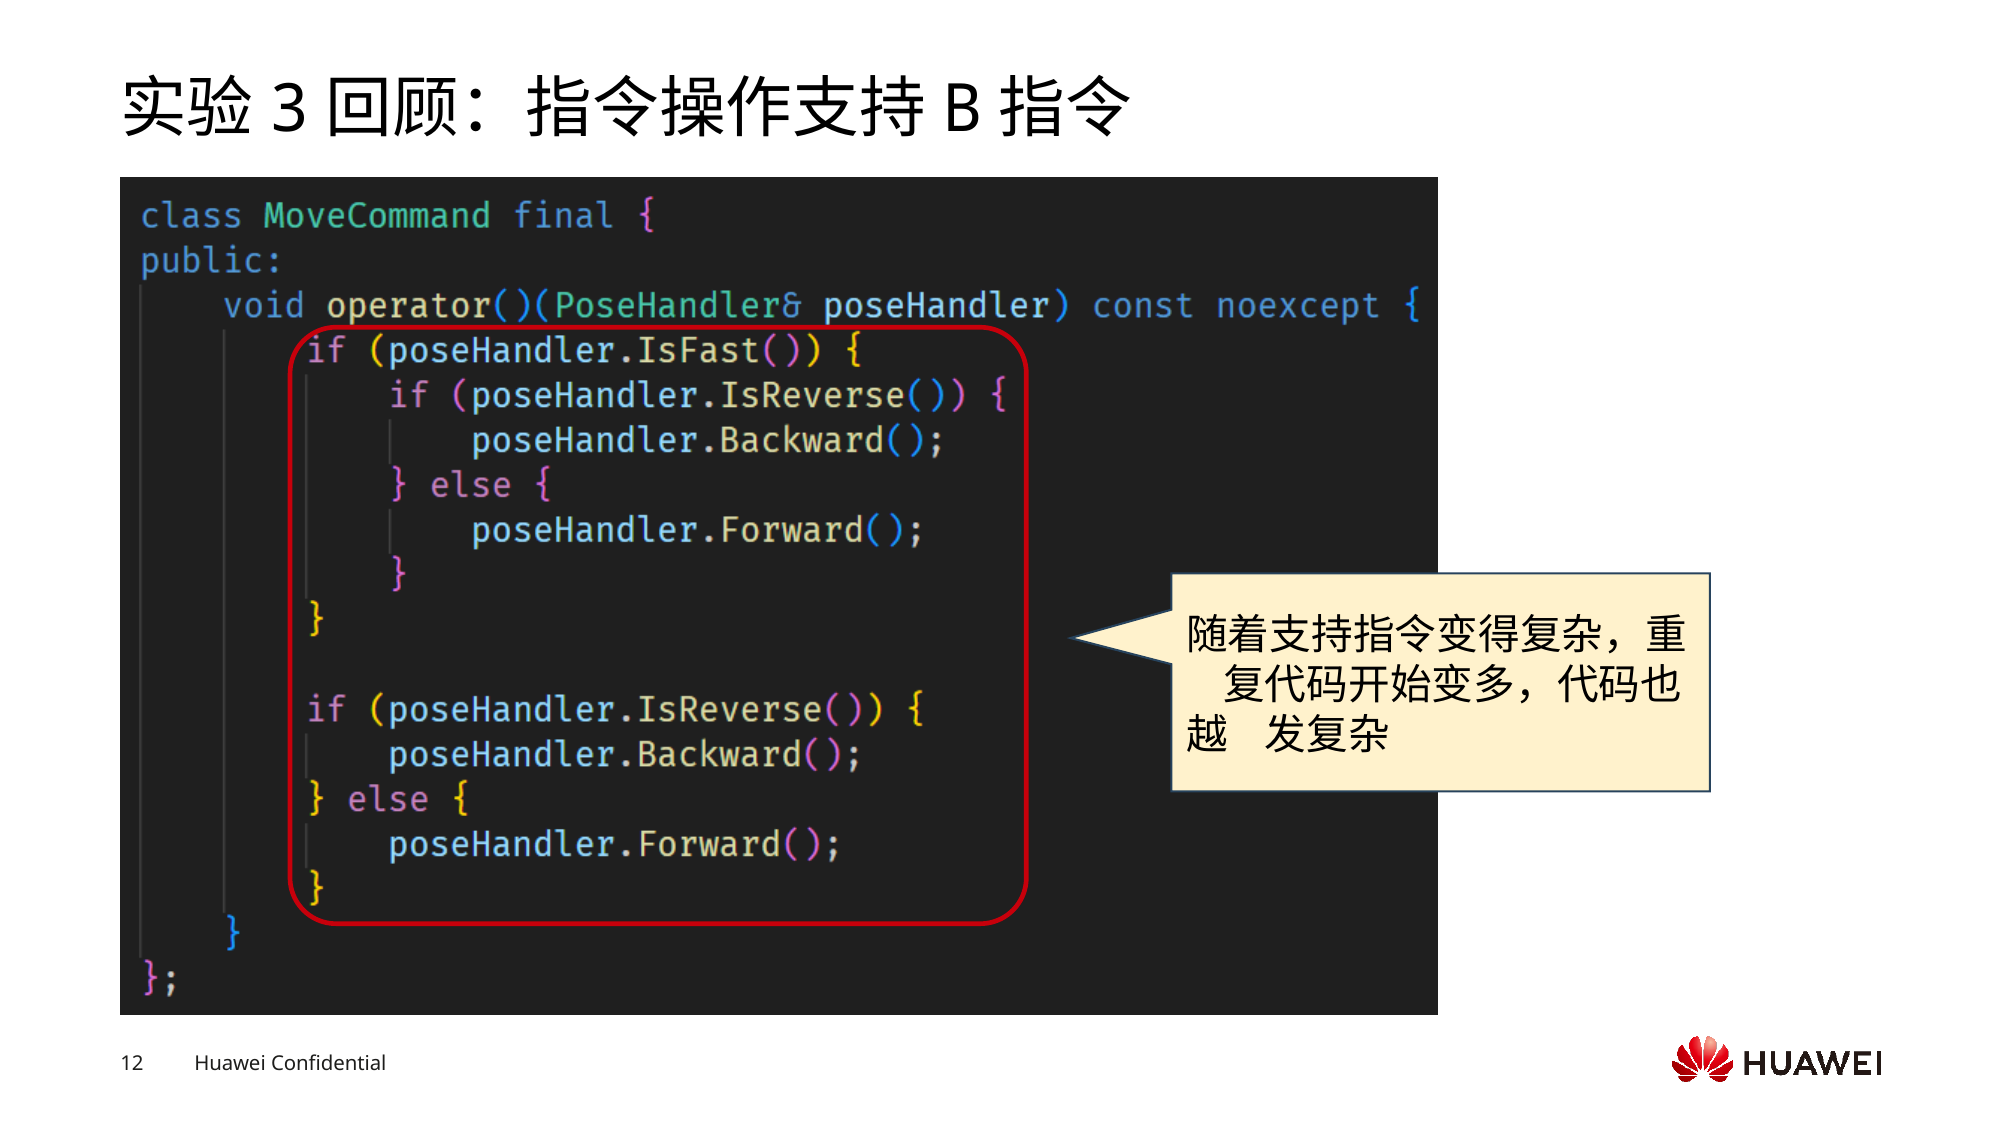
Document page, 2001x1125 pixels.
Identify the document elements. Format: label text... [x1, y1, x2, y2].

text_box 随着支持指令变得复杂，重 复代码开始变多，代码也越 发复杂 [1438, 572, 1711, 793]
picture [1672, 1036, 1881, 1082]
text_box 实验3回顾：指令操作支持B指令 [120, 73, 1880, 155]
picture [120, 177, 1438, 1015]
